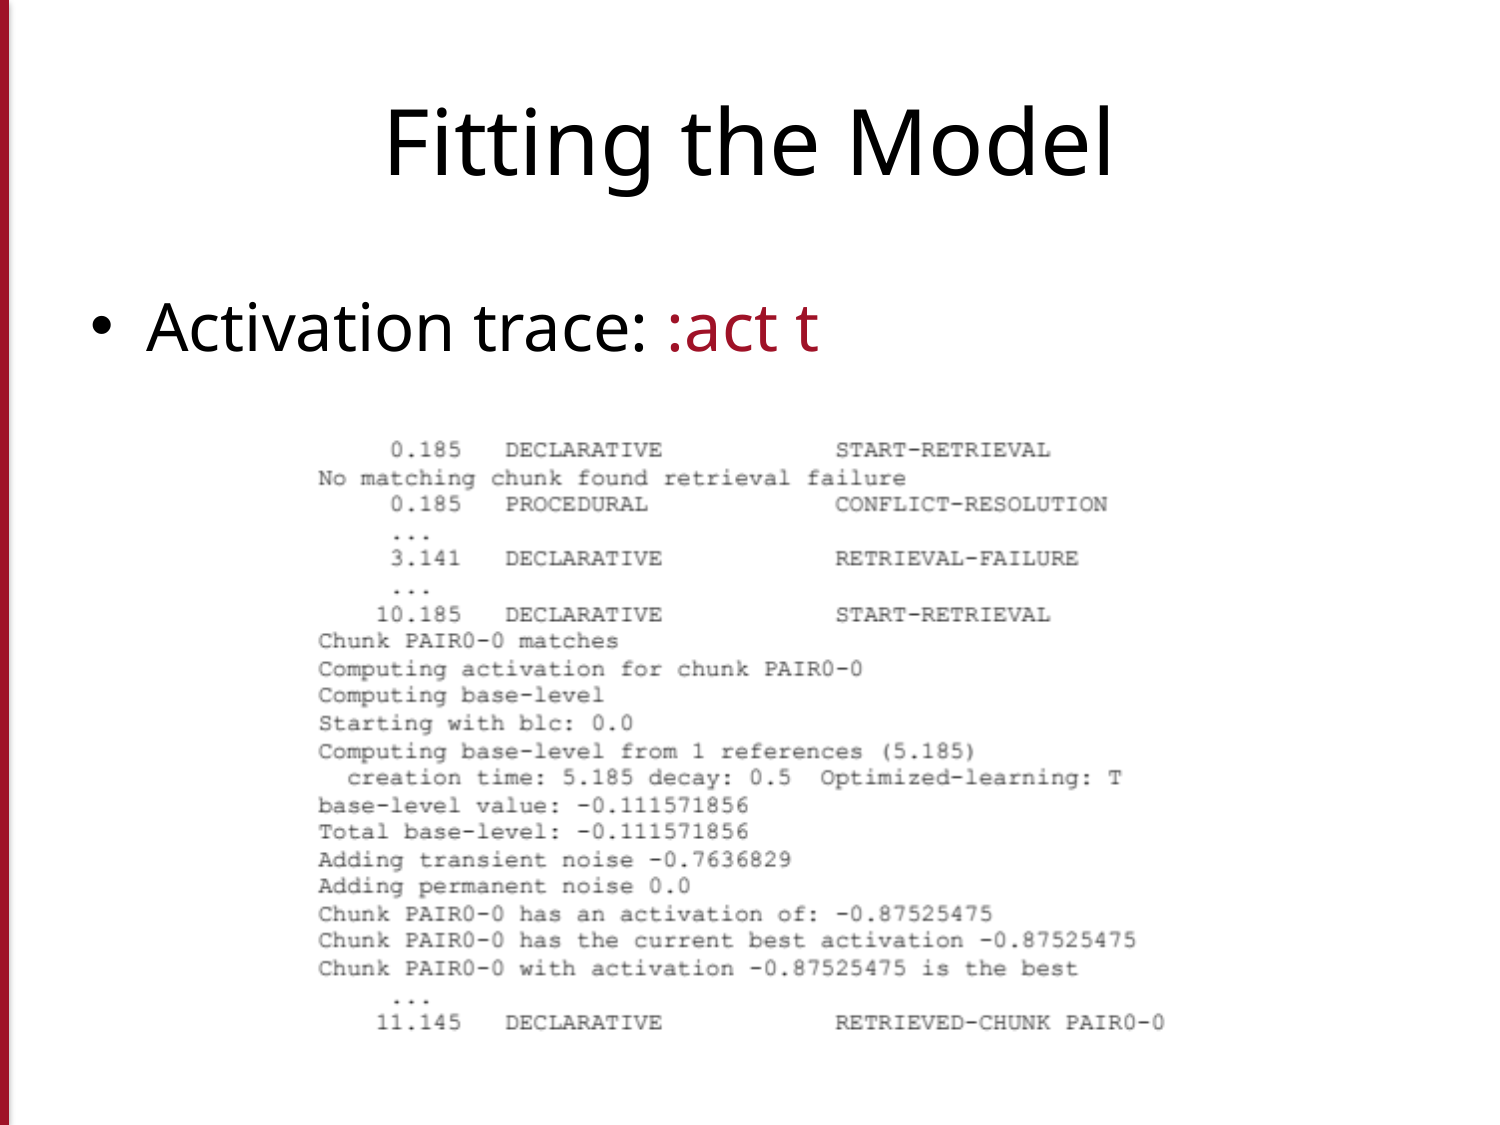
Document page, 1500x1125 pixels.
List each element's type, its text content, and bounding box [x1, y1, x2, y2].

list Activation trace: :act t [75, 277, 1425, 1055]
title Fitting the Model [75, 45, 1425, 233]
picture [274, 417, 1179, 1046]
